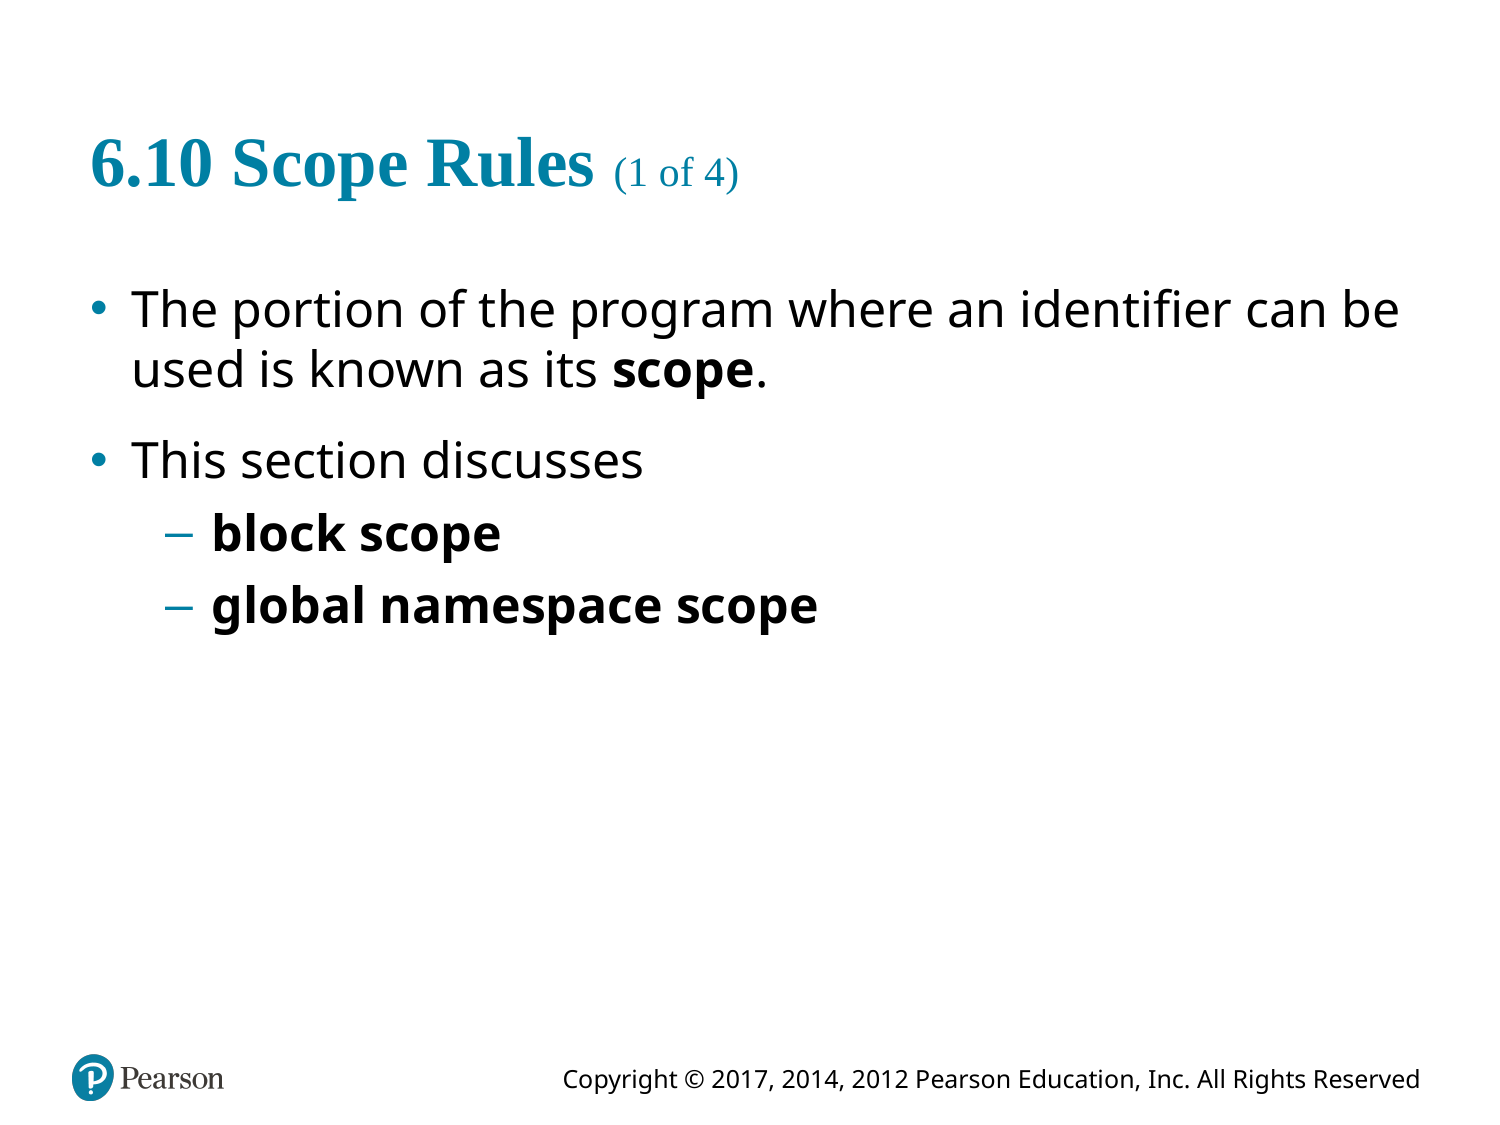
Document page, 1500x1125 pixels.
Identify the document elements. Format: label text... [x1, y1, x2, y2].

picture [72, 1054, 88, 1070]
picture [72, 1087, 83, 1101]
picture [80, 1063, 106, 1088]
title 6.10 Scope Rules (1 of 4) [75, 0, 1425, 216]
list The portion of the program where an identifier can be used is known as its scope. This section discusses block scope global namespace scope [75, 262, 1425, 931]
picture [98, 1054, 224, 1101]
